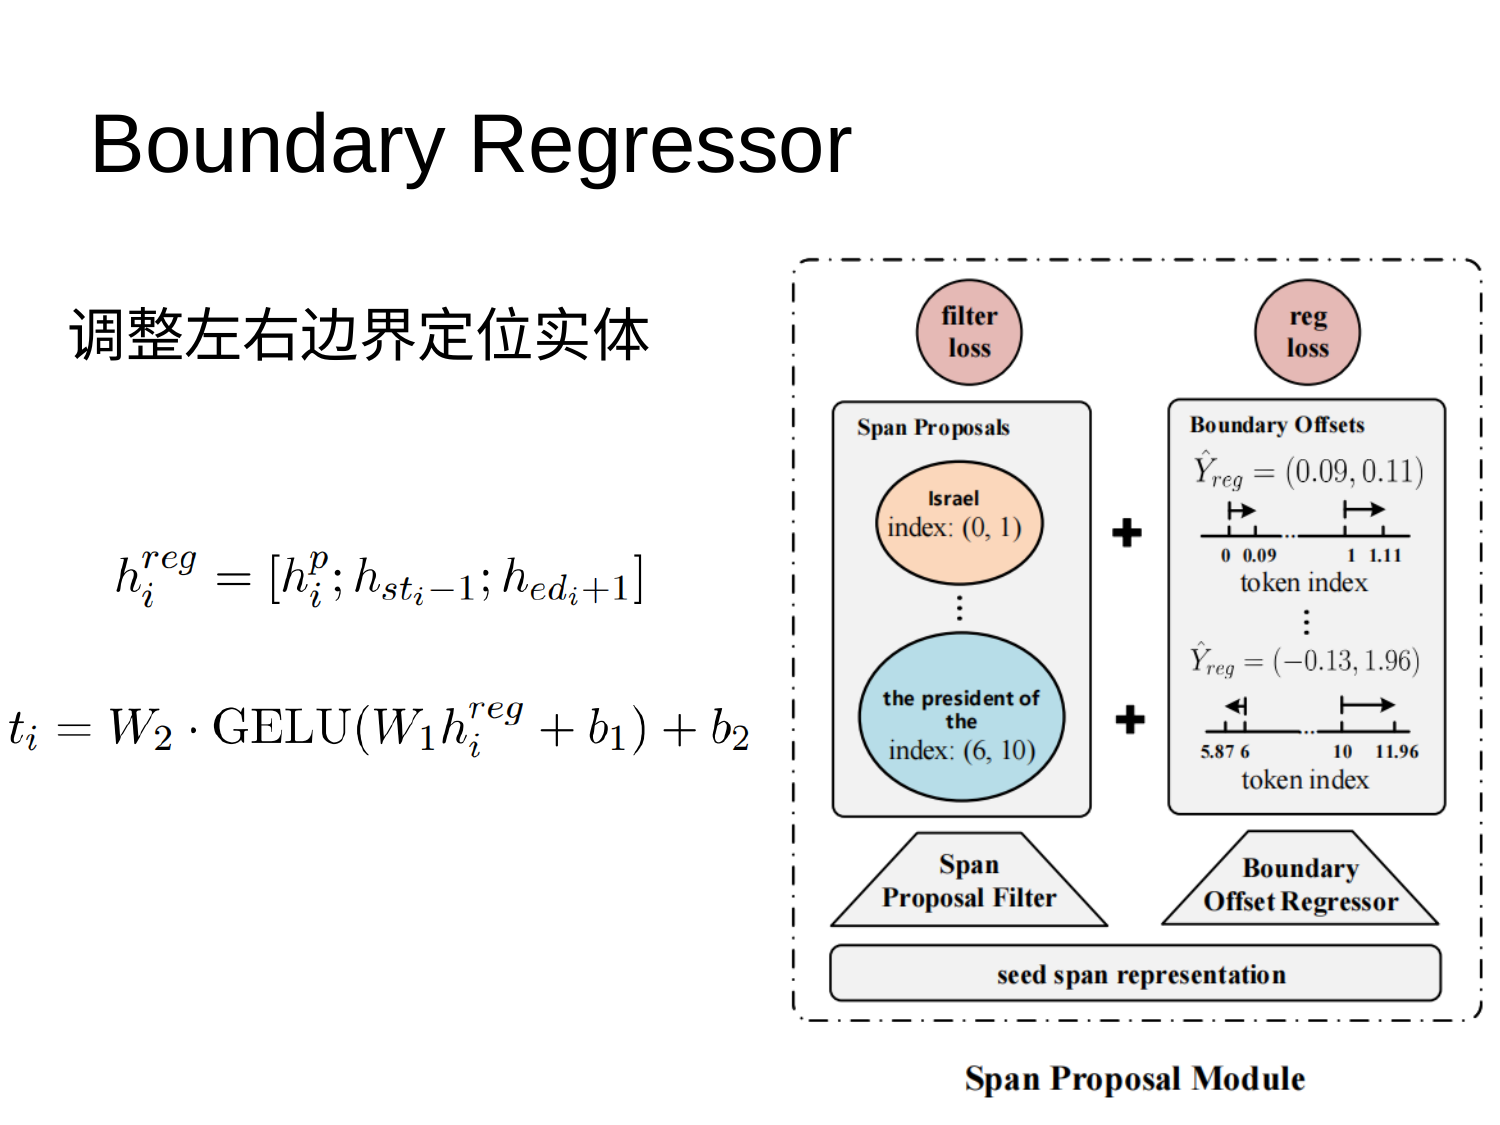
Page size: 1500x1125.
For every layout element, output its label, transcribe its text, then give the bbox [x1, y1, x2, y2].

title Boundary Regressor [74, 44, 1426, 233]
picture [0, 232, 1500, 1104]
text_box 调整左右边界定位实体 [53, 290, 705, 376]
